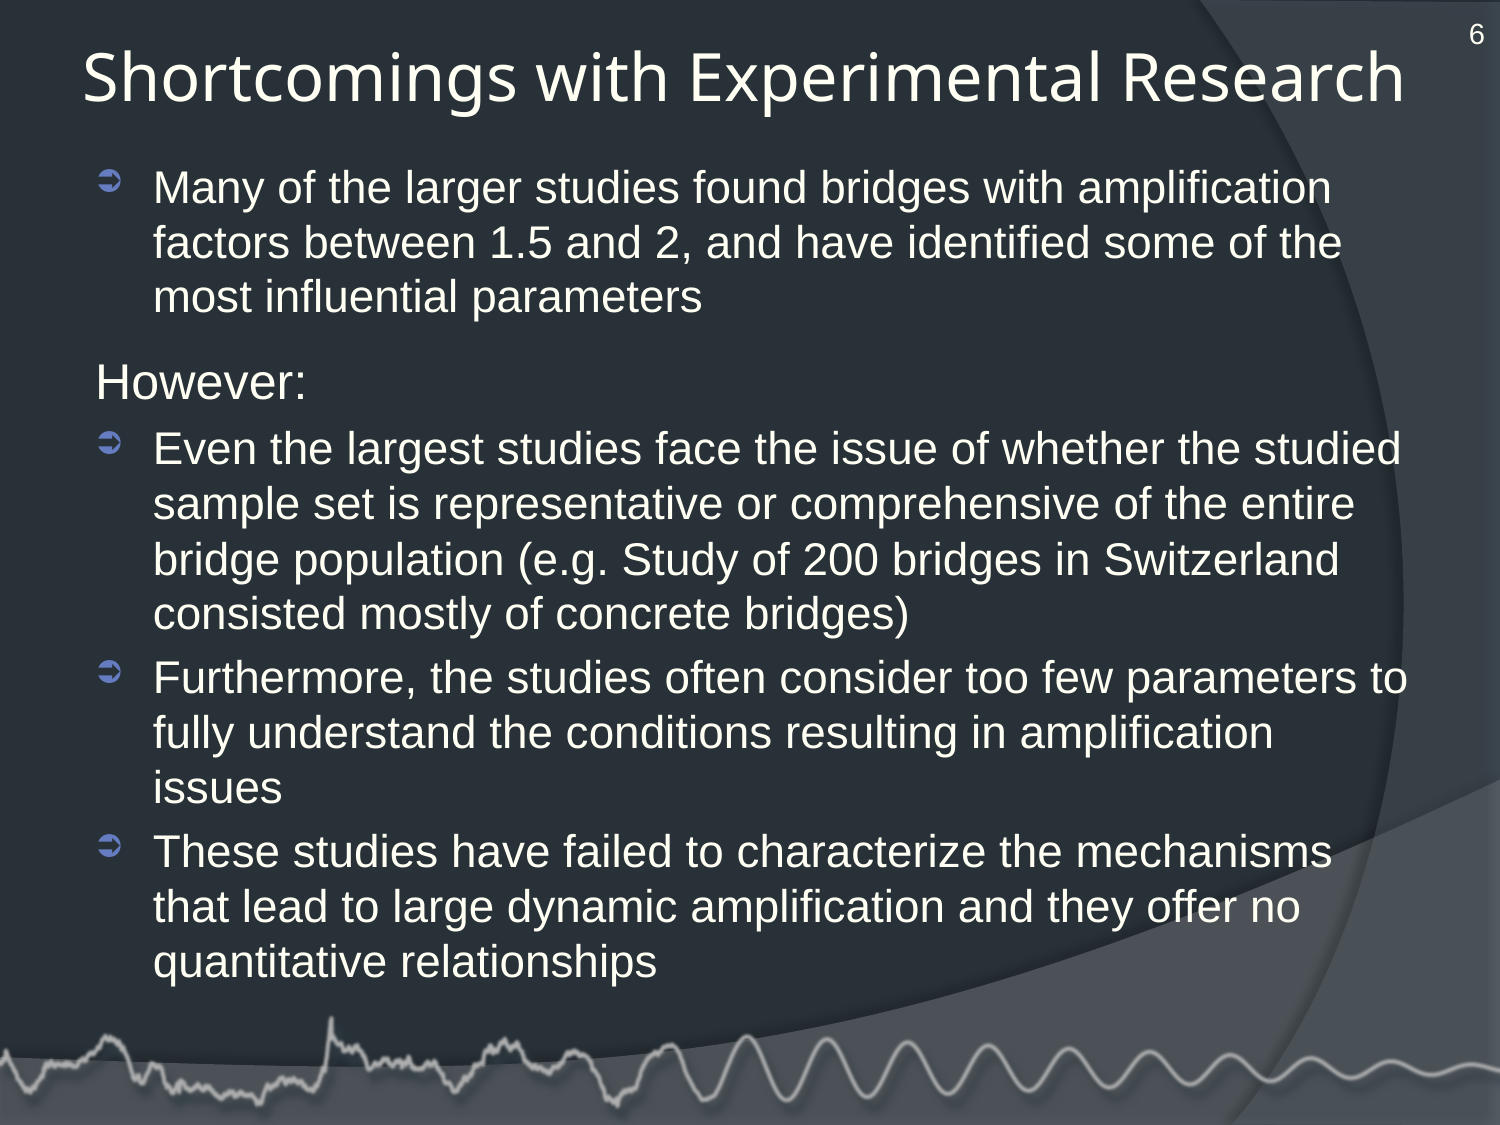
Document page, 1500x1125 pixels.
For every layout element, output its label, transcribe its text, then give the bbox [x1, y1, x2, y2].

title Shortcomings with Experimental Research [75, 24, 1425, 125]
list Many of the larger studies found bridges with amplification factors between 1.5 and 2, and have identified some of the most influential parameters However: Even the largest studies face the issue of whether the studied sample set is representative or comprehensive of the entire bridge population (e.g. Study of 200 bridges in Switzerland consisted mostly of concrete bridges) Furthermore, the studies often consider too few parameters to fully understand the conditions resulting in amplification issues These studies have failed to characterize the mechanisms that lead to large dynamic amplification and they offer no quantitative relationships [75, 149, 1425, 1005]
picture [0, 987, 1500, 1125]
slide_number 6 [1374, 0, 1500, 60]
